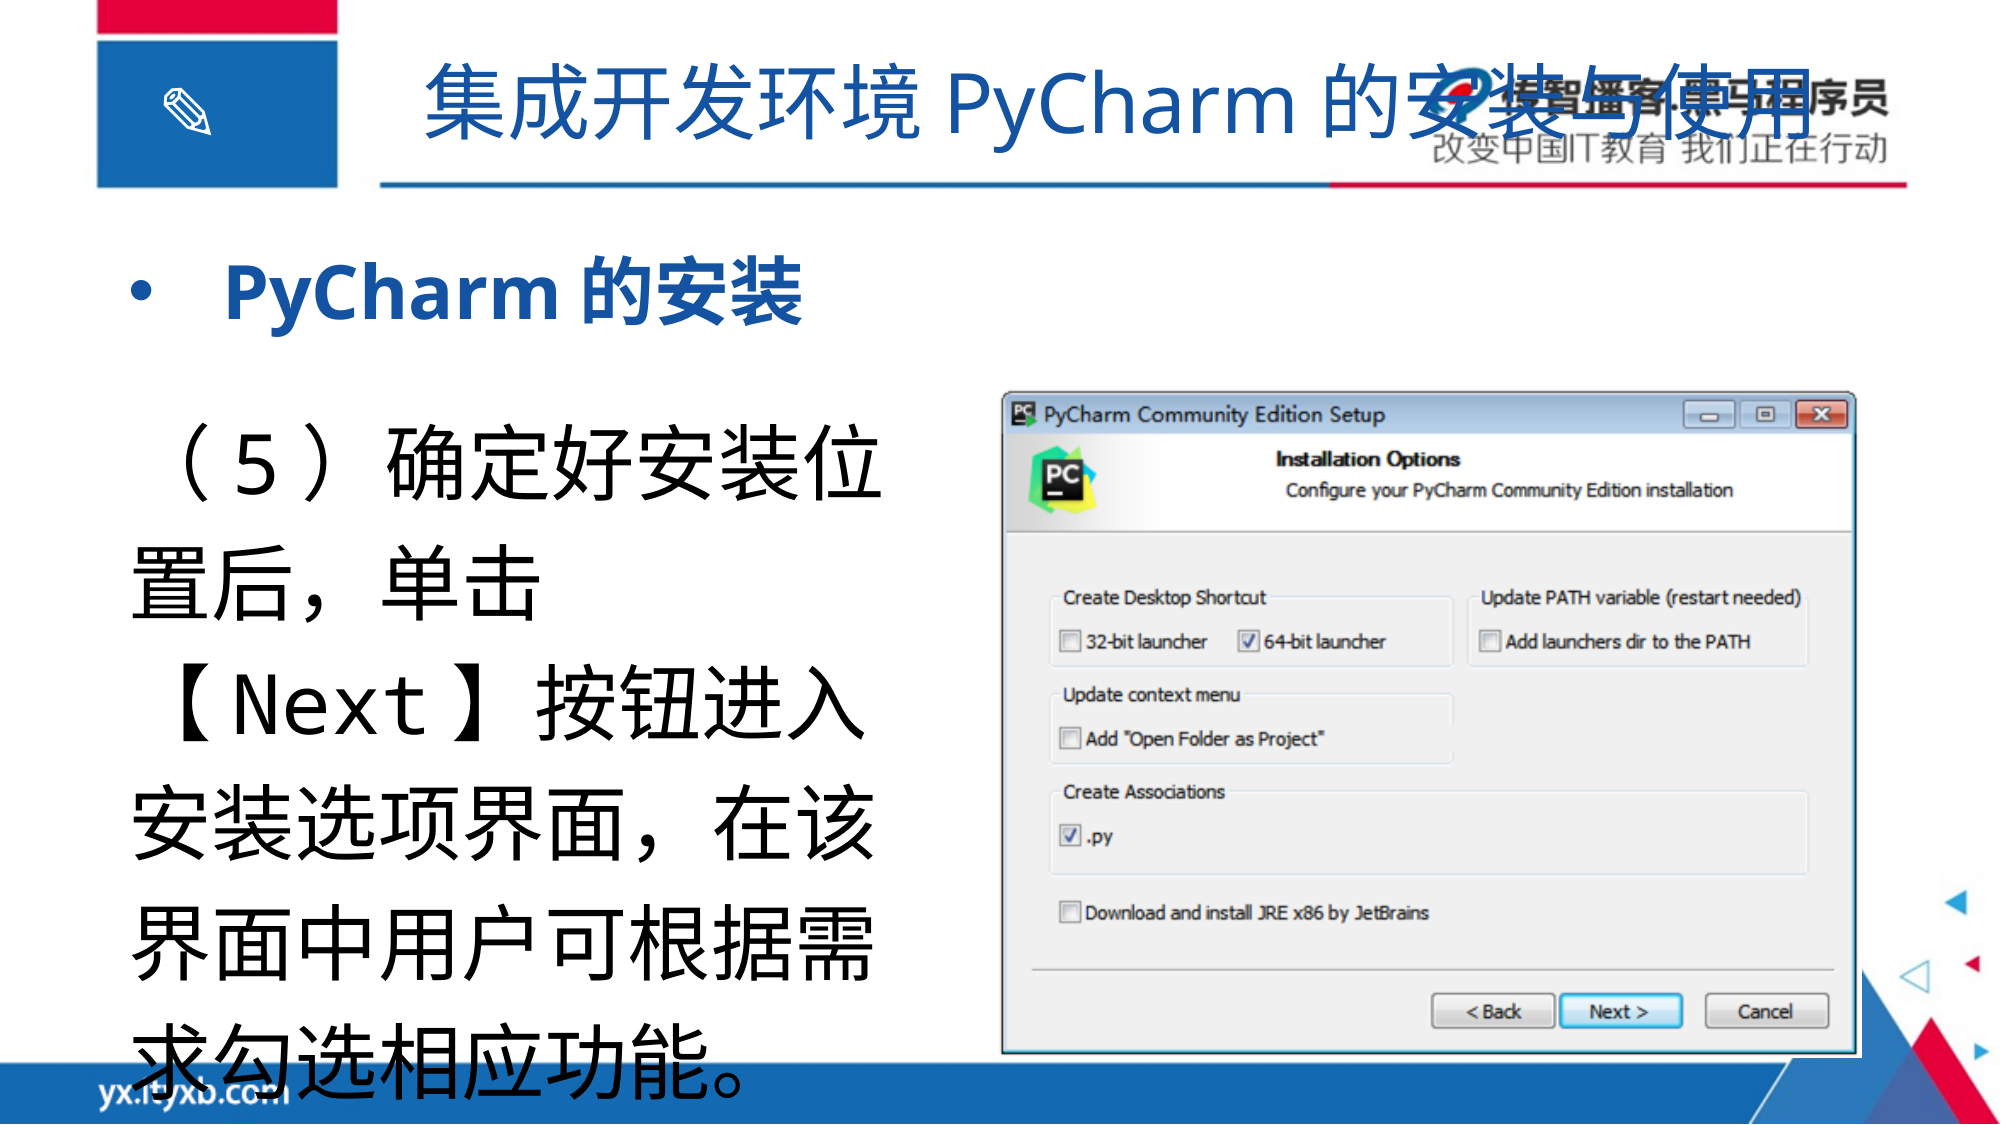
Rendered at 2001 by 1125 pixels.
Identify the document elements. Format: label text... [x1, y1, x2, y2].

picture [0, 0, 2000, 1124]
text_box （5）确定好安装位置后，单击【Next】按钮进入安装选项界面，在该界面中用户可根据需求勾选相应功能。 [113, 383, 957, 1119]
text_box 集成开发环境PyCharm的安装与使用 [409, 43, 1845, 158]
text_box PyCharm的安装 [113, 237, 1313, 342]
